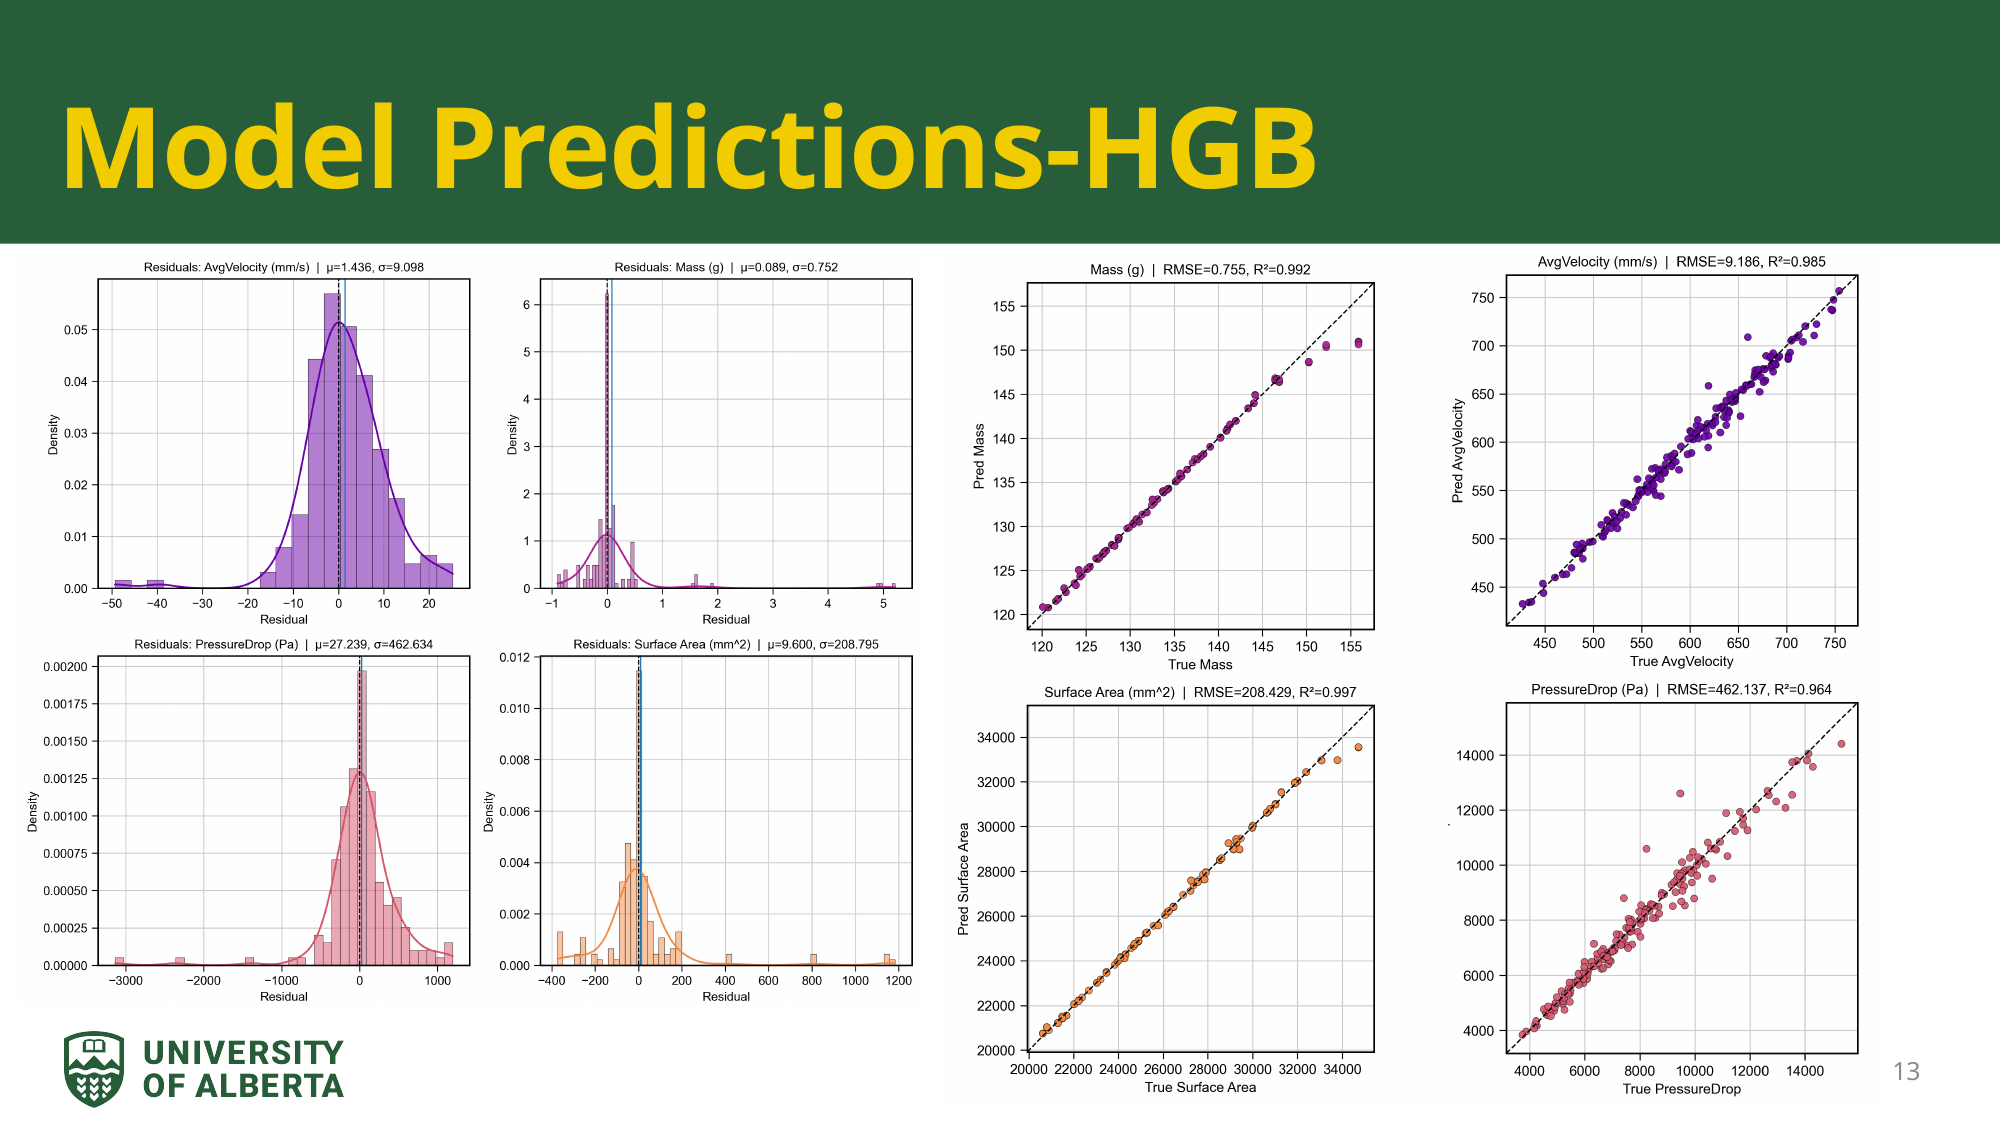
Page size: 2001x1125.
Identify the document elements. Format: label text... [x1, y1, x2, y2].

slide_number 13 [1880, 1042, 1936, 1103]
picture [18, 253, 921, 1006]
title Model Predictions-HGB [57, 91, 1936, 217]
picture [941, 253, 1880, 1103]
picture [64, 1031, 344, 1108]
